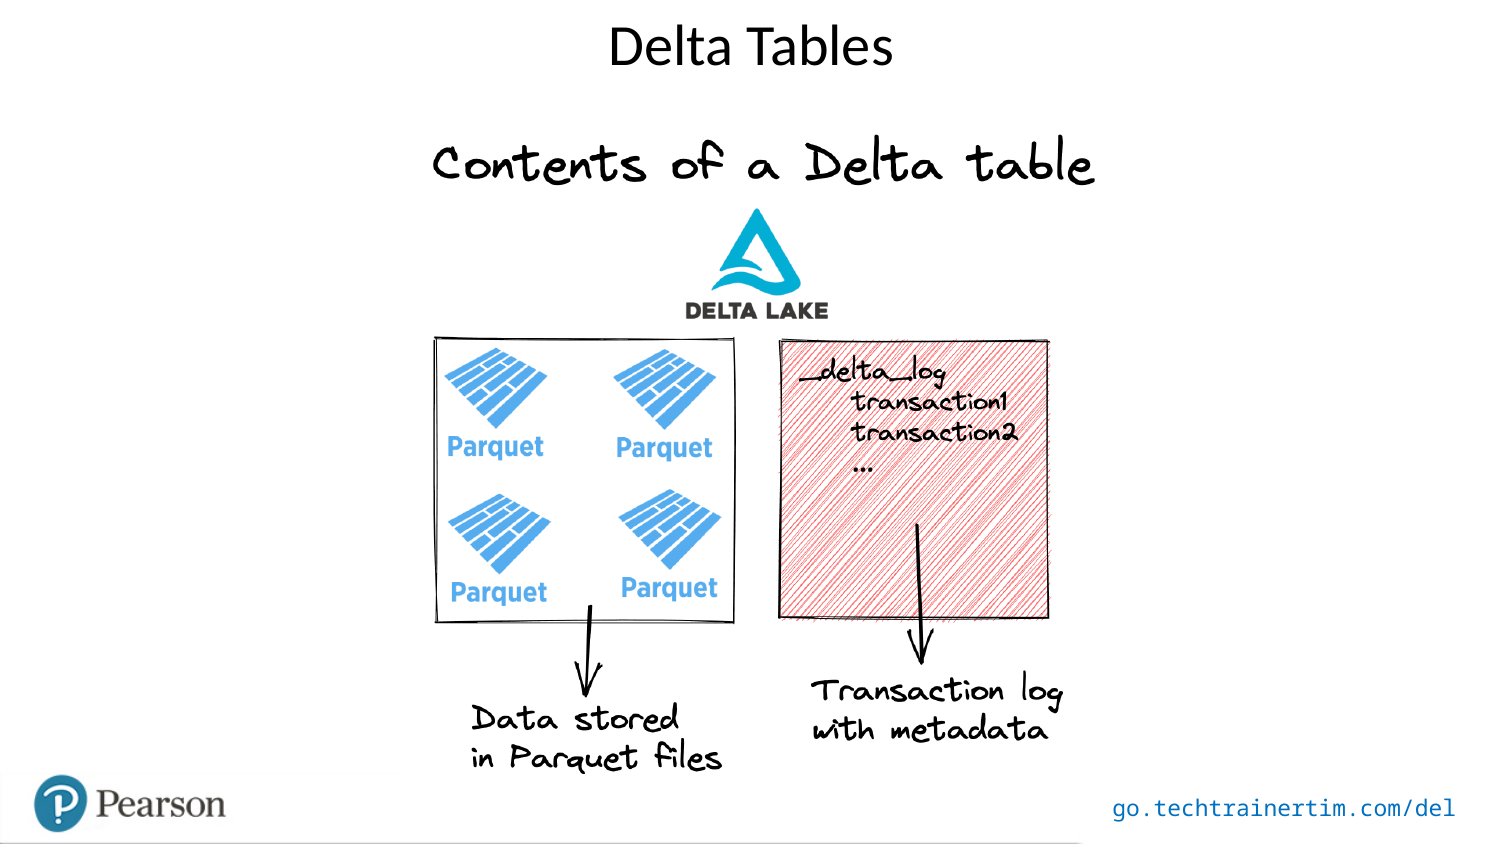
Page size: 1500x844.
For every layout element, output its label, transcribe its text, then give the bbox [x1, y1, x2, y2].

text_box go.techtrainertim.com/del [1097, 786, 1500, 829]
title Delta Tables [132, 0, 1371, 92]
picture [0, 0, 1500, 844]
